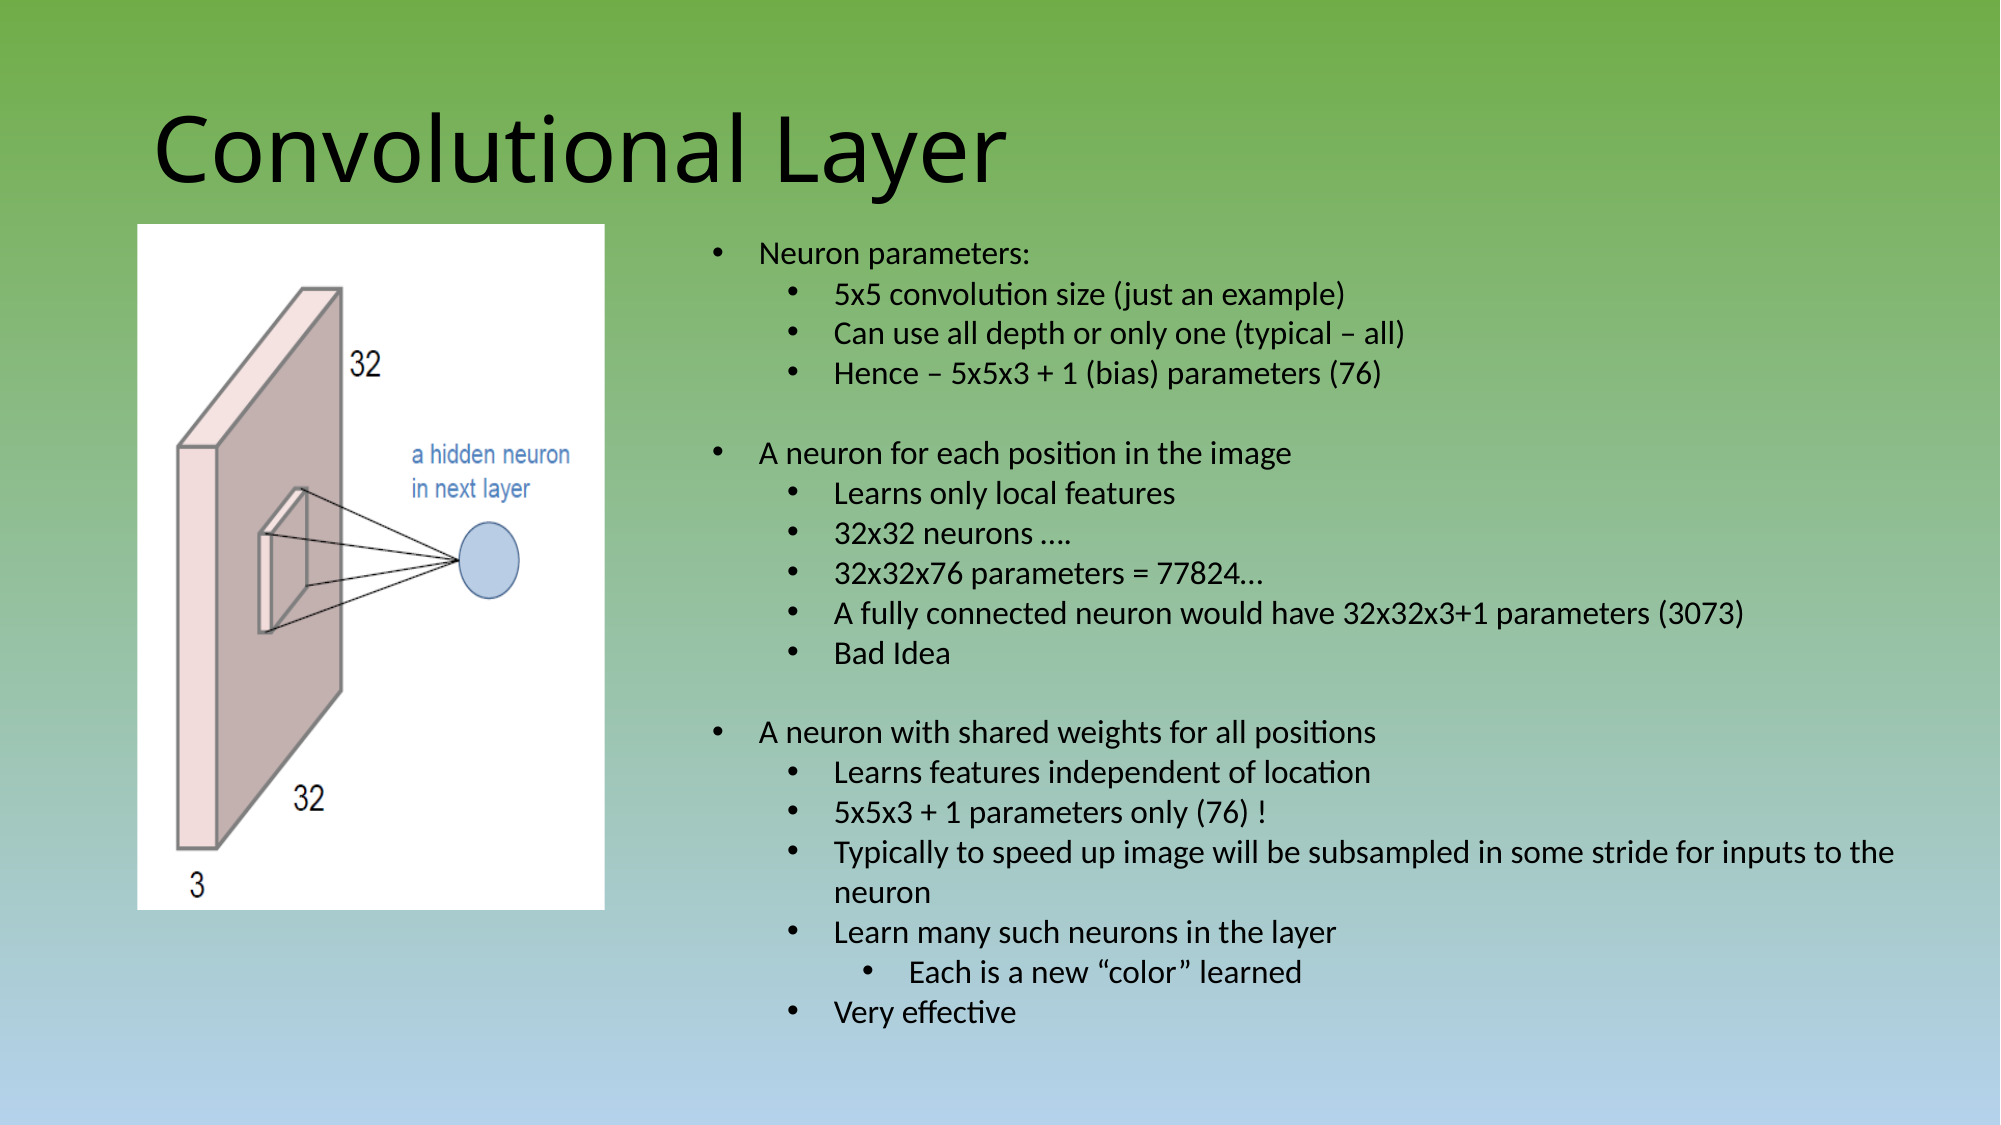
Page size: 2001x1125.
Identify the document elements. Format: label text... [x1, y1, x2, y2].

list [137, 224, 605, 910]
text_box Neuron parameters: 5x5 convolution size (just an example) Can use all depth or only one (typical – all) Hence – 5x5x3 + 1 (bias) parameters (76) A neuron for each position in the image Learns only local features 32x32 neurons …. 32x32x76 parameters = 77824… A fully connected neuron would have 32x32x3+1 parameters (3073) Bad Idea A neuron with shared weights for all positions Learns features independent of location 5x5x3 + 1 parameters only (76) ! Typically to speed up image will be subsampled in some stride for inputs to the neuron Learn many such neurons in the layer Each is a new “color” learned Very effective [697, 224, 1938, 1125]
title Convolutional Layer [137, 43, 1863, 262]
